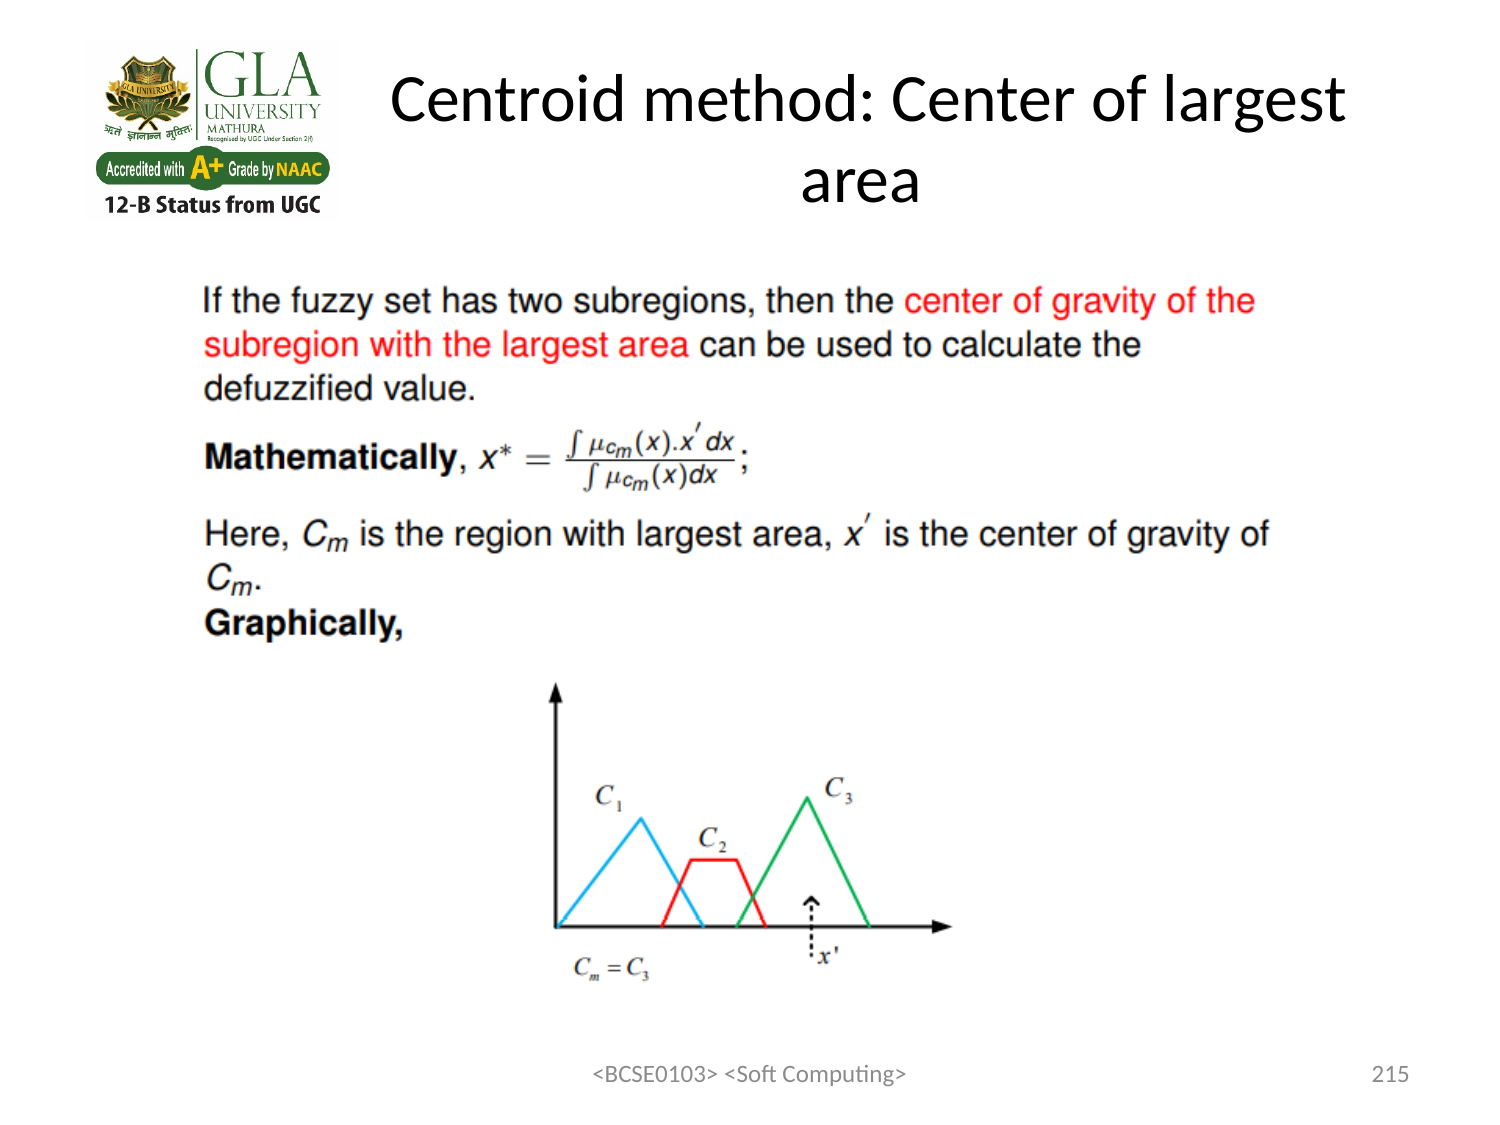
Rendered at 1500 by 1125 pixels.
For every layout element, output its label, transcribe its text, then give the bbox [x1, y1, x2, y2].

slide_number 215 [1074, 1042, 1425, 1103]
picture [86, 39, 339, 222]
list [175, 275, 1325, 992]
title Centroid method: Center of largest area [343, 45, 1425, 225]
footer <BCSE0103> <Soft Computing> [512, 1042, 988, 1103]
